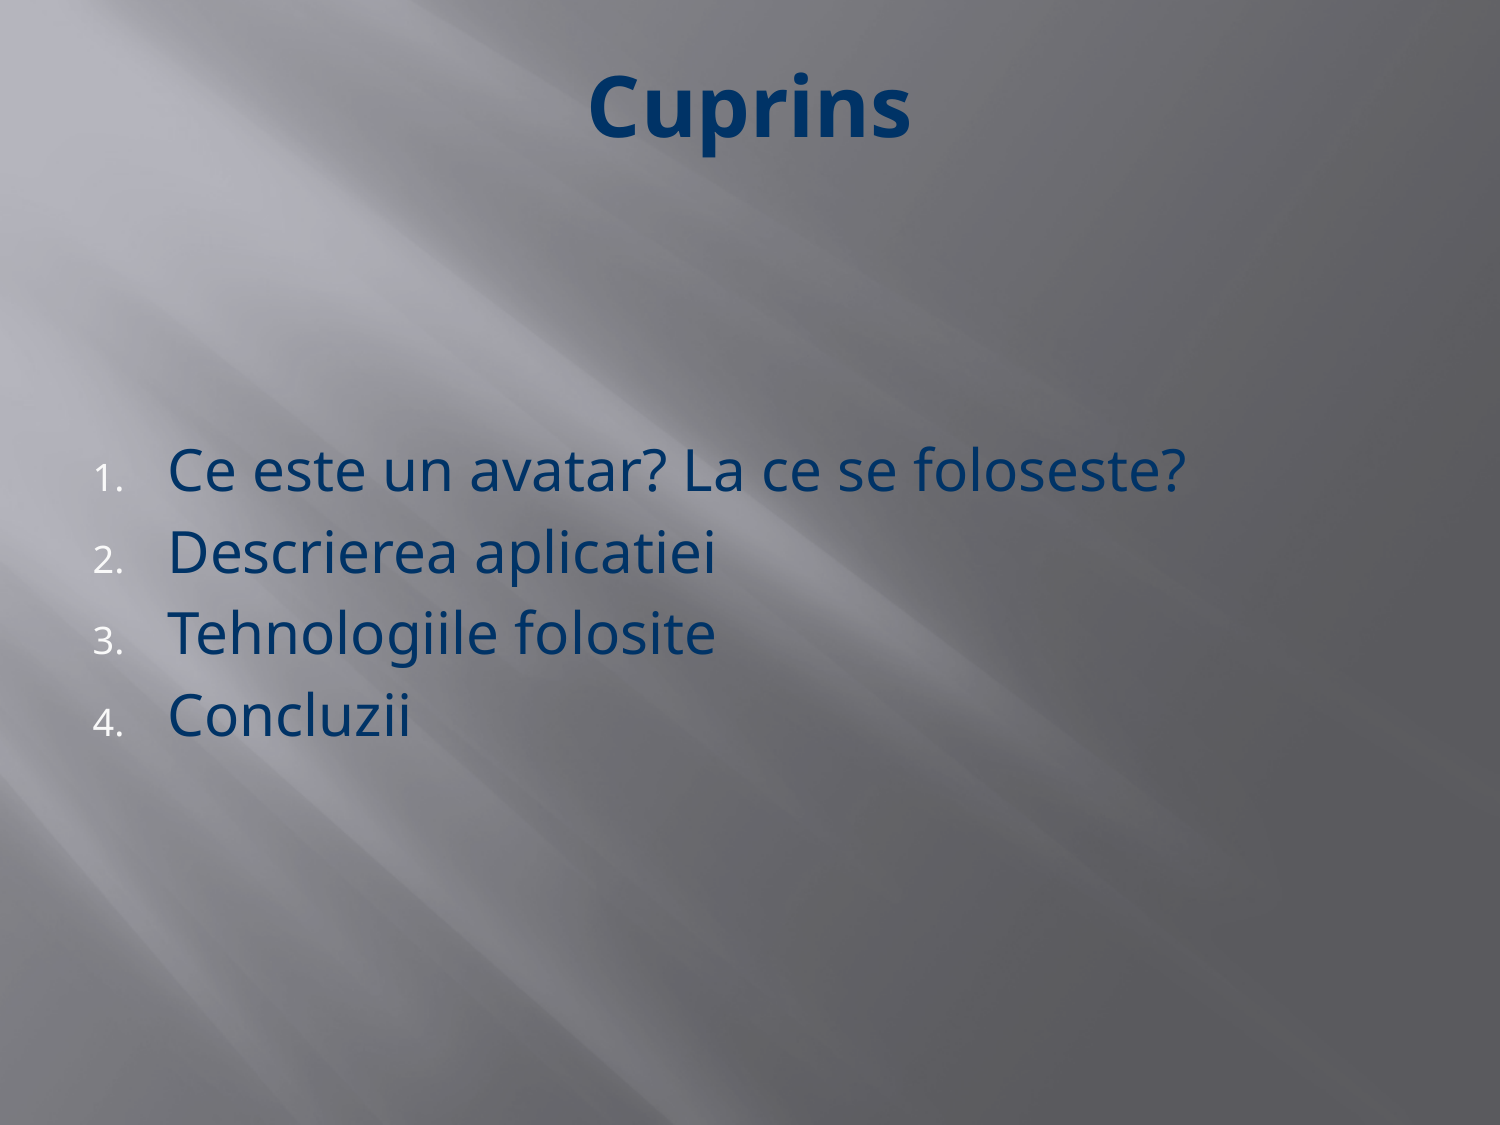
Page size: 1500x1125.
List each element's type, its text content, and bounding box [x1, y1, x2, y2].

list Ce este un avatar? La ce se foloseste? Descrierea aplicatiei Tehnologiile folosite Concluzii [75, 262, 1425, 1035]
title Cuprins [75, 45, 1425, 233]
